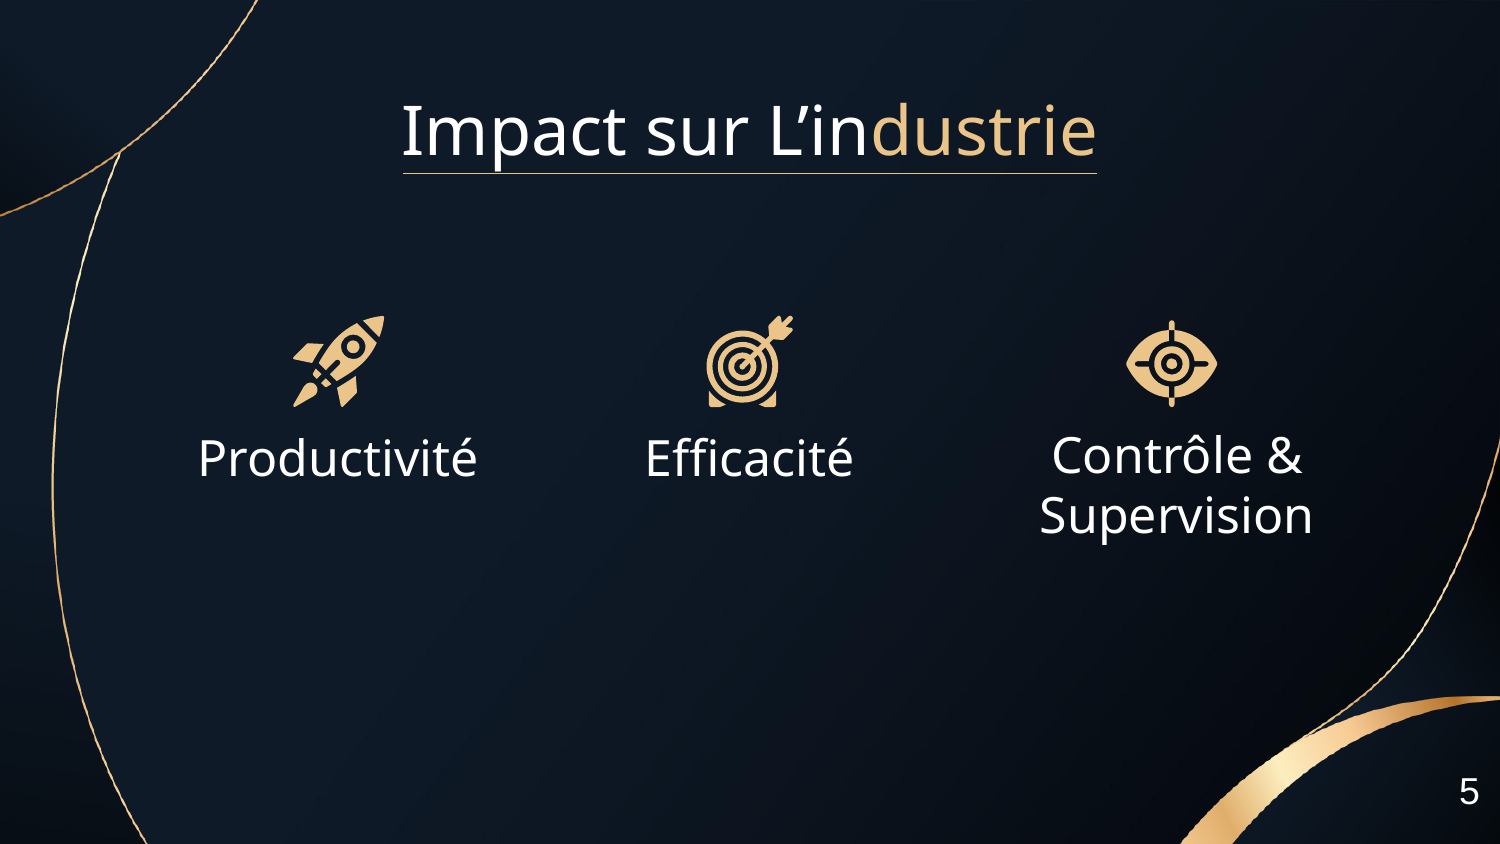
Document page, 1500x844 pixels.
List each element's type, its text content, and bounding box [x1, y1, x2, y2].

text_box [292, 315, 385, 408]
picture [0, 0, 1500, 844]
subtitle Contrôle & Supervision [1001, 456, 1353, 511]
text_box 5 [1405, 735, 1480, 813]
subtitle Productivité [163, 428, 514, 484]
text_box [1125, 319, 1218, 408]
title Impact sur L’industrie [116, 88, 1383, 167]
subtitle Efficacité [574, 428, 926, 484]
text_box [706, 315, 794, 408]
